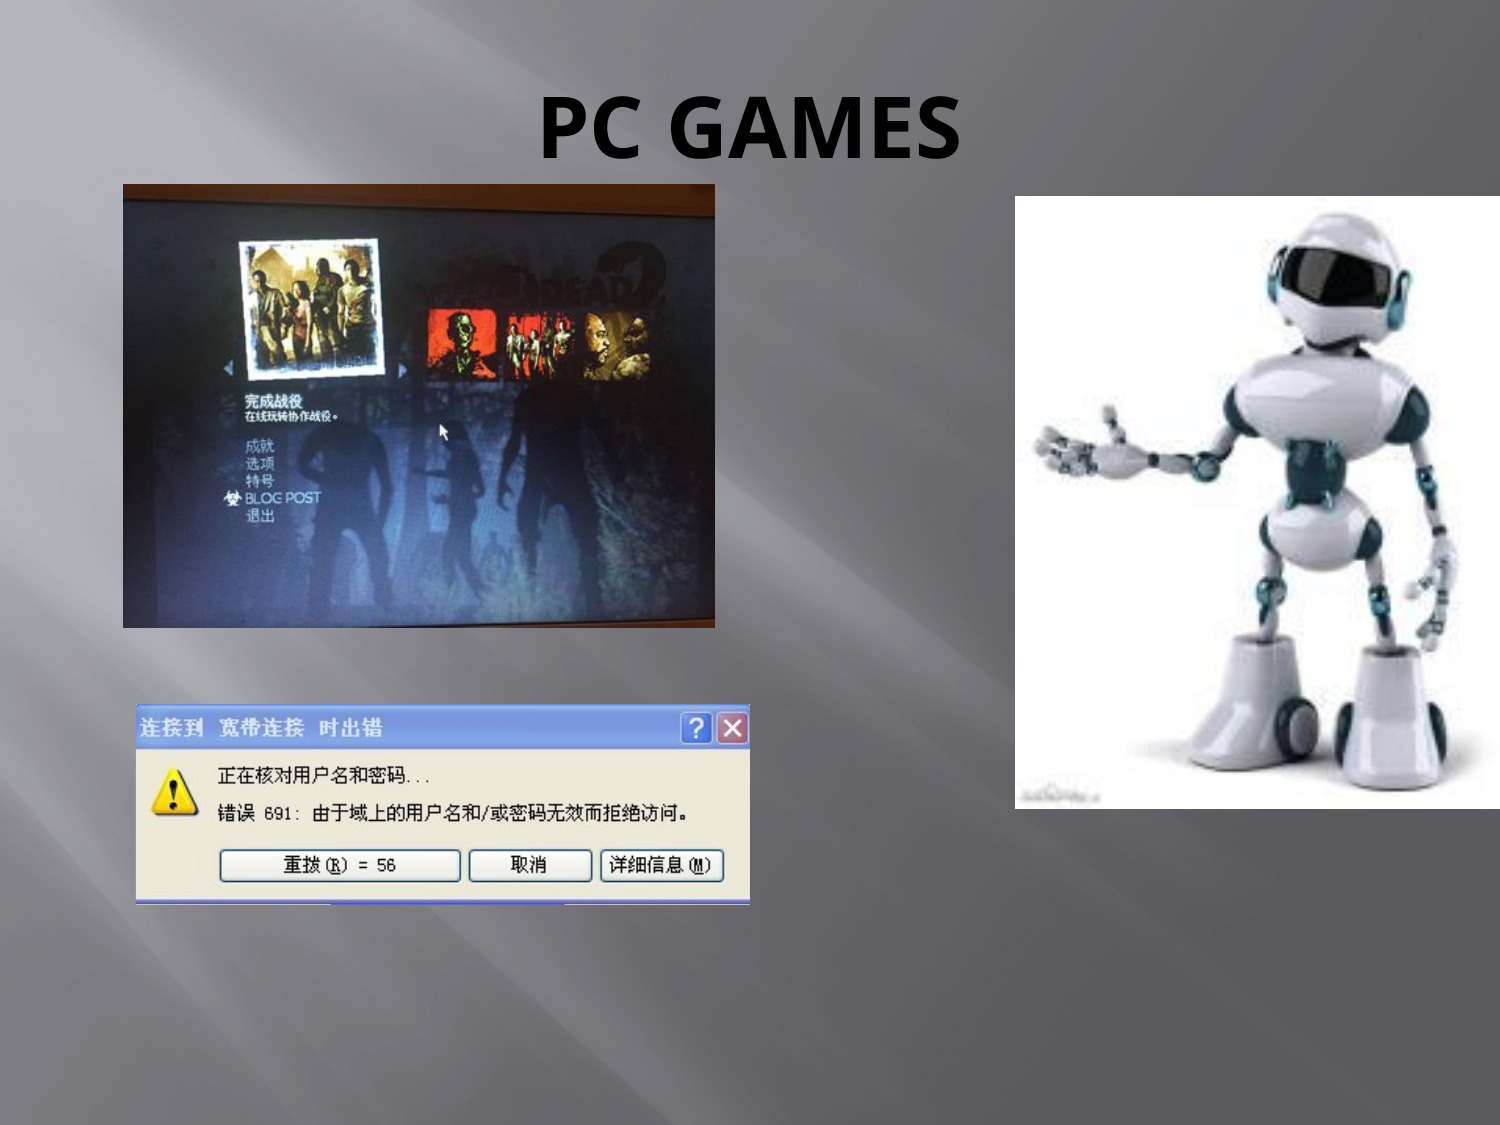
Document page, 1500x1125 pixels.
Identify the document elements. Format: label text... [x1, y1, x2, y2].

title PC GAMES [75, 30, 1425, 219]
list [123, 184, 715, 629]
picture [135, 703, 751, 906]
picture [1015, 196, 1500, 809]
